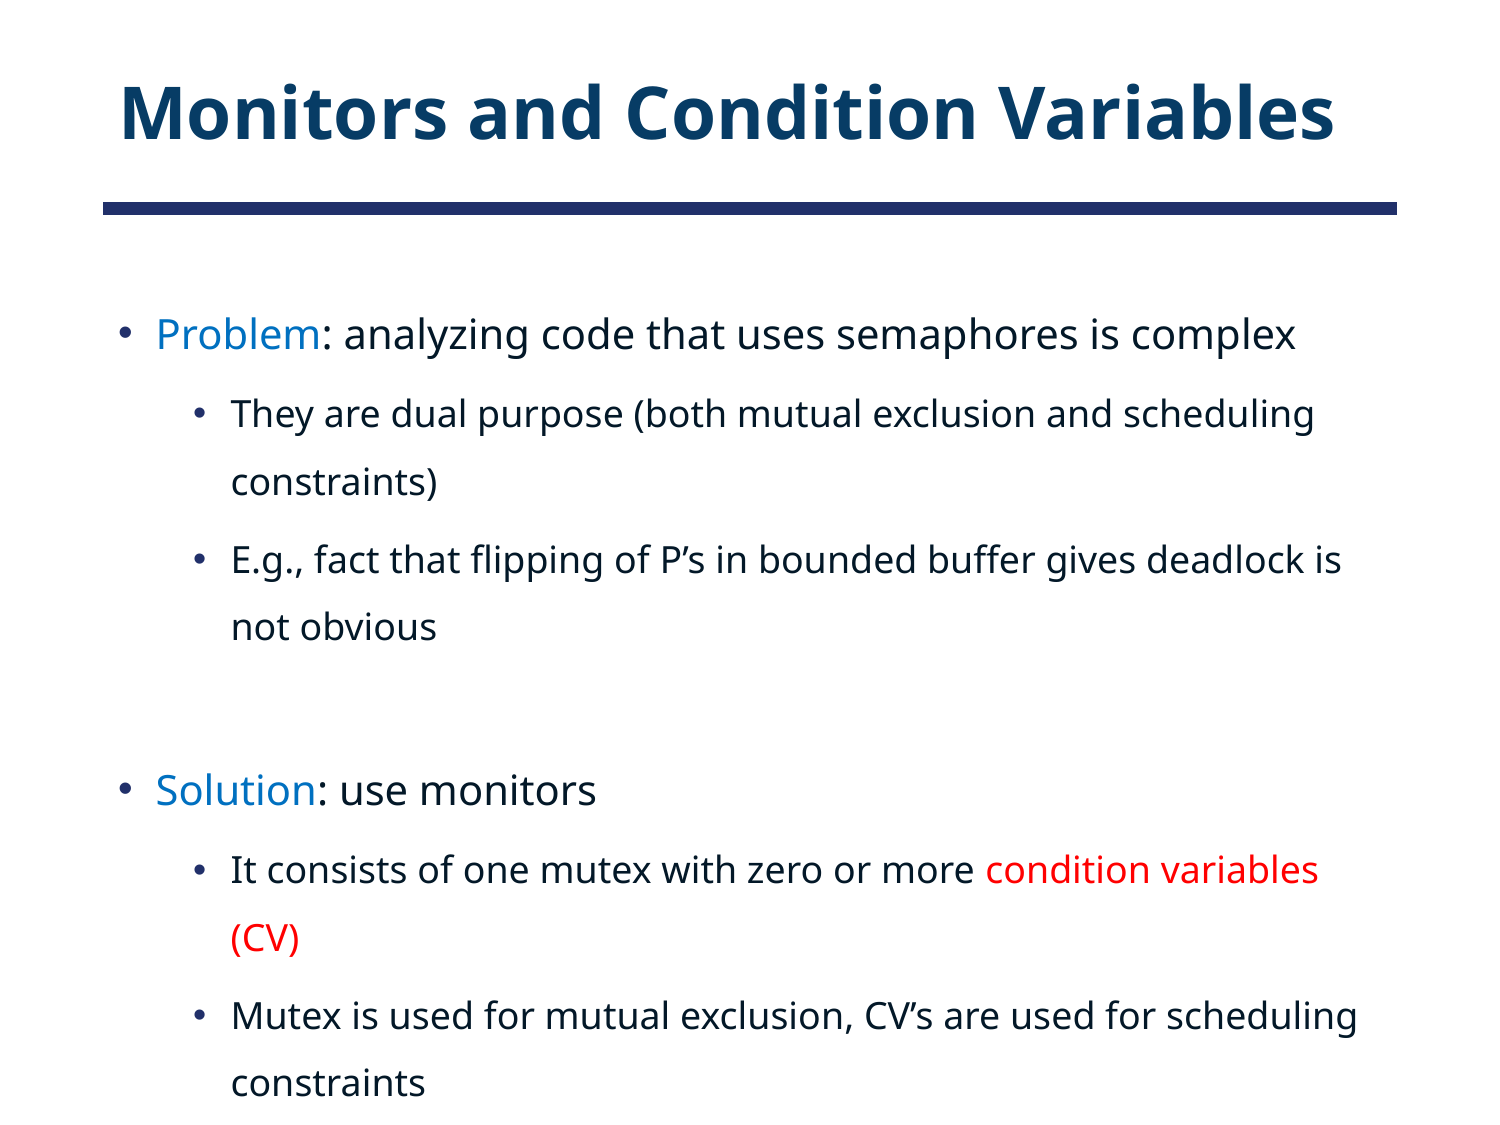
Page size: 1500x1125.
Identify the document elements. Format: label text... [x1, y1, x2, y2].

list Problem: analyzing code that uses semaphores is complex They are dual purpose (both mutual exclusion and scheduling constraints) E.g., fact that flipping of P’s in bounded buffer gives deadlock is not obvious Solution: use monitors It consists of one mutex with zero or more condition variables (CV) Mutex is used for mutual exclusion, CV’s are used for scheduling constraints [103, 275, 1397, 1091]
title Monitors and Condition Variables [103, 34, 1397, 197]
